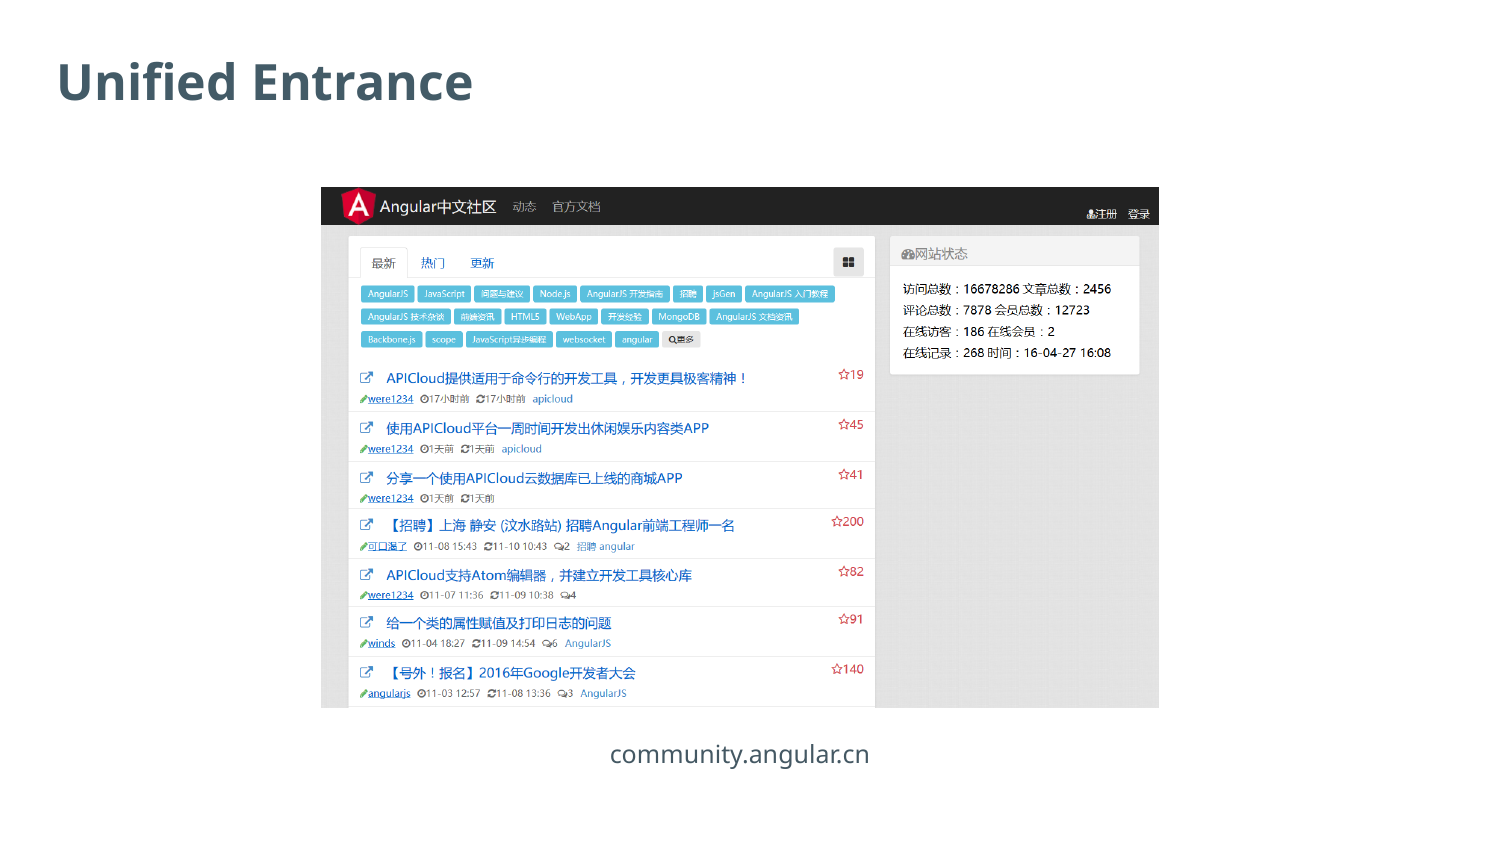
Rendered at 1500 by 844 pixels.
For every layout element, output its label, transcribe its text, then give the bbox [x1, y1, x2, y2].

picture [321, 187, 1159, 708]
title Unified Entrance [51, 44, 1404, 148]
text_box community.angular.cn [321, 723, 1159, 783]
